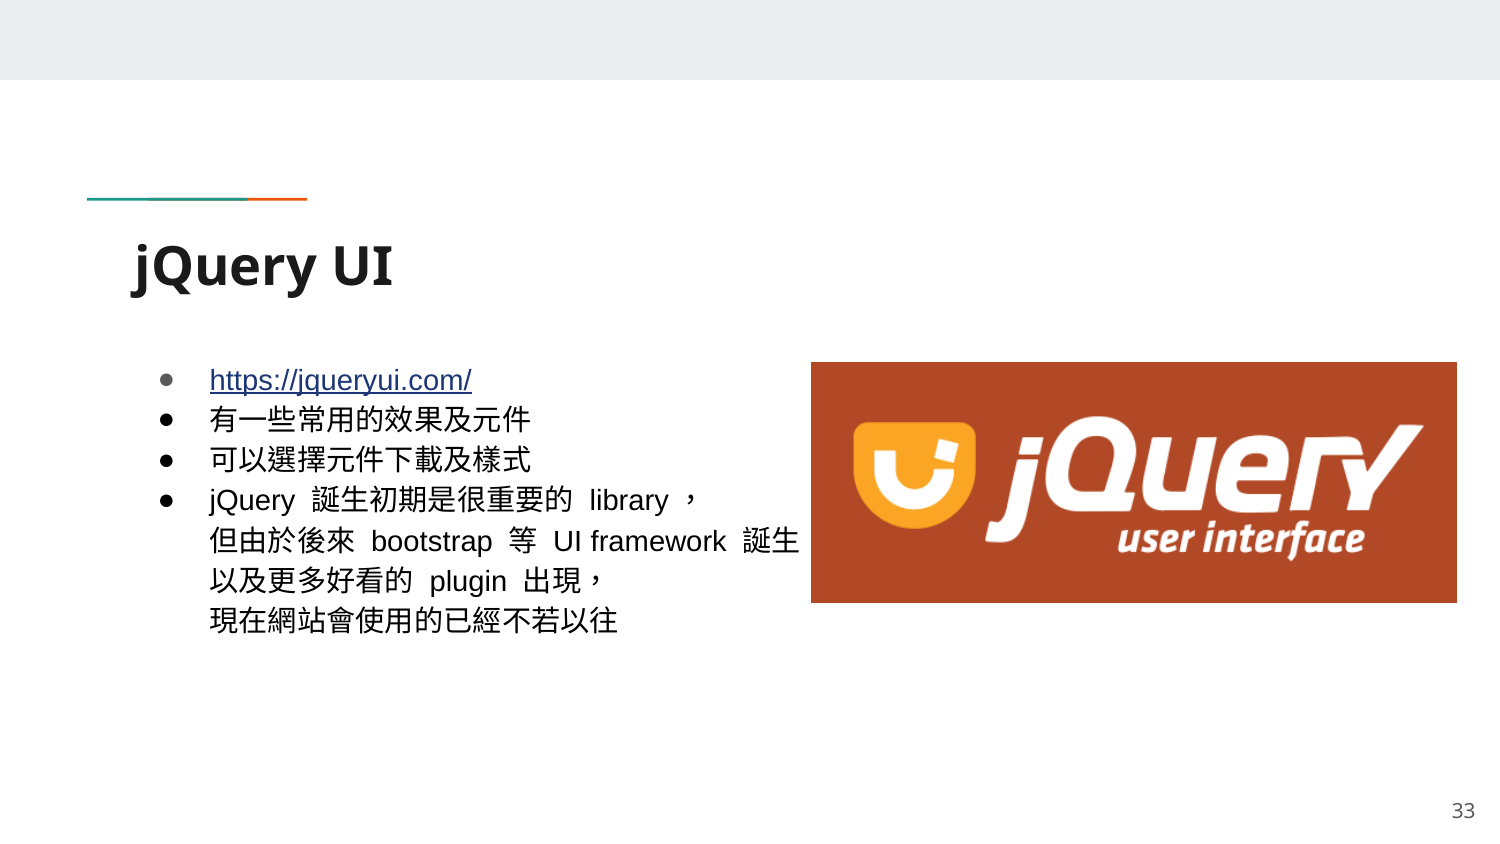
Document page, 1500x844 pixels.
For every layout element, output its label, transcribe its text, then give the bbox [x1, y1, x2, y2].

list https://jqueryui.com/ 有一些常用的效果及元件 可以選擇元件下載及樣式 jQuery 誕生初期是很重要的 library， 但由於後來 bootstrap 等 UI framework 誕生 以及更多好看的 plugin 出現， 現在網站會使用的已經不若以往 [119, 341, 1381, 712]
picture [811, 362, 1457, 603]
slide_number ‹#› [1400, 779, 1491, 844]
title jQuery UI [119, 216, 1381, 305]
